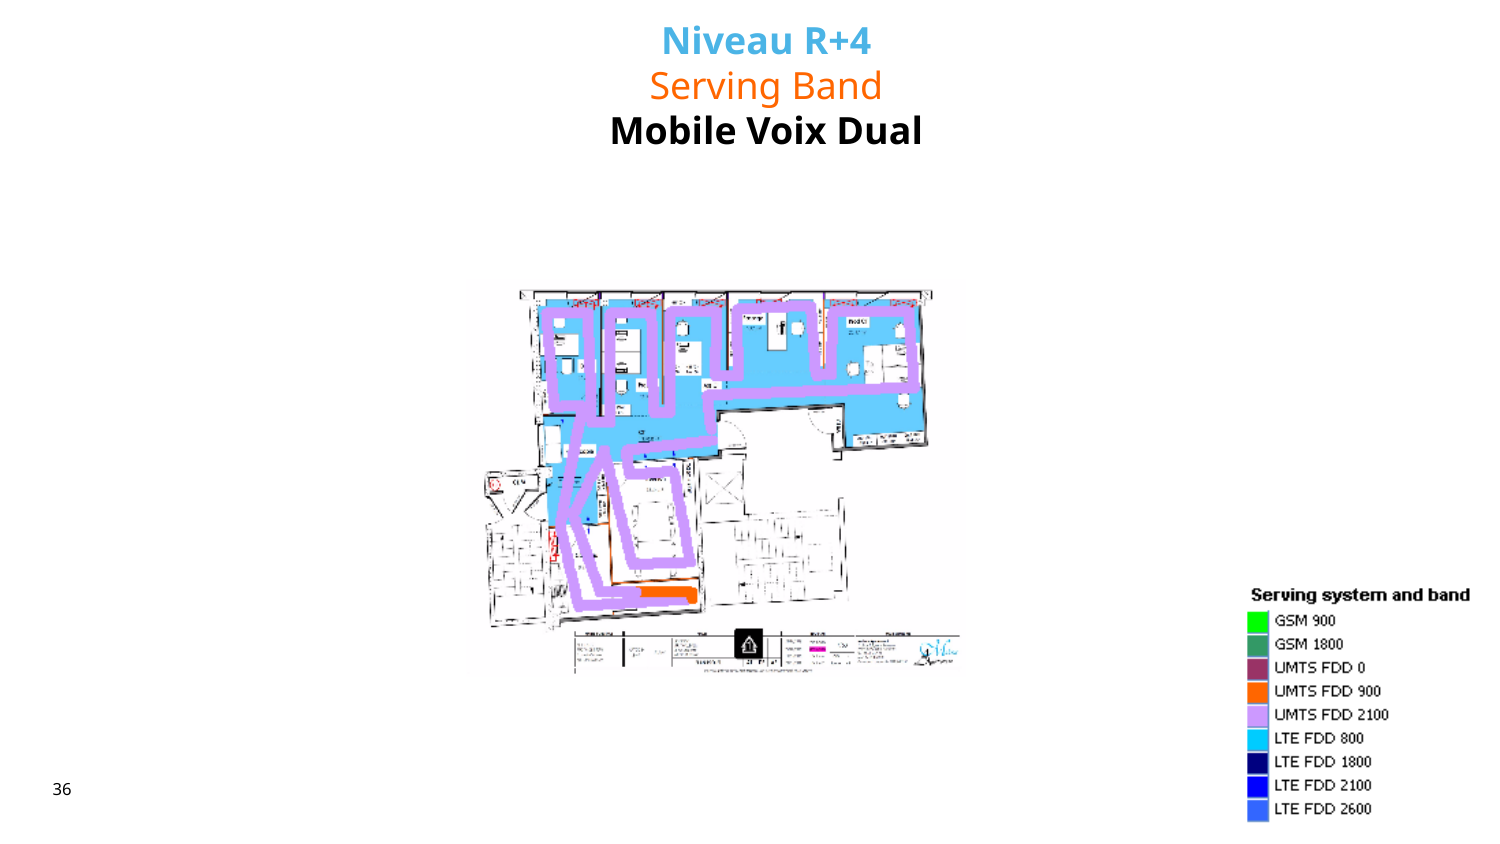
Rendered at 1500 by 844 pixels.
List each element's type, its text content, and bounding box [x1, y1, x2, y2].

picture [1245, 586, 1476, 827]
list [341, 230, 1121, 682]
text_box Niveau R+4 Serving Band Mobile Voix Dual [187, 9, 1346, 125]
